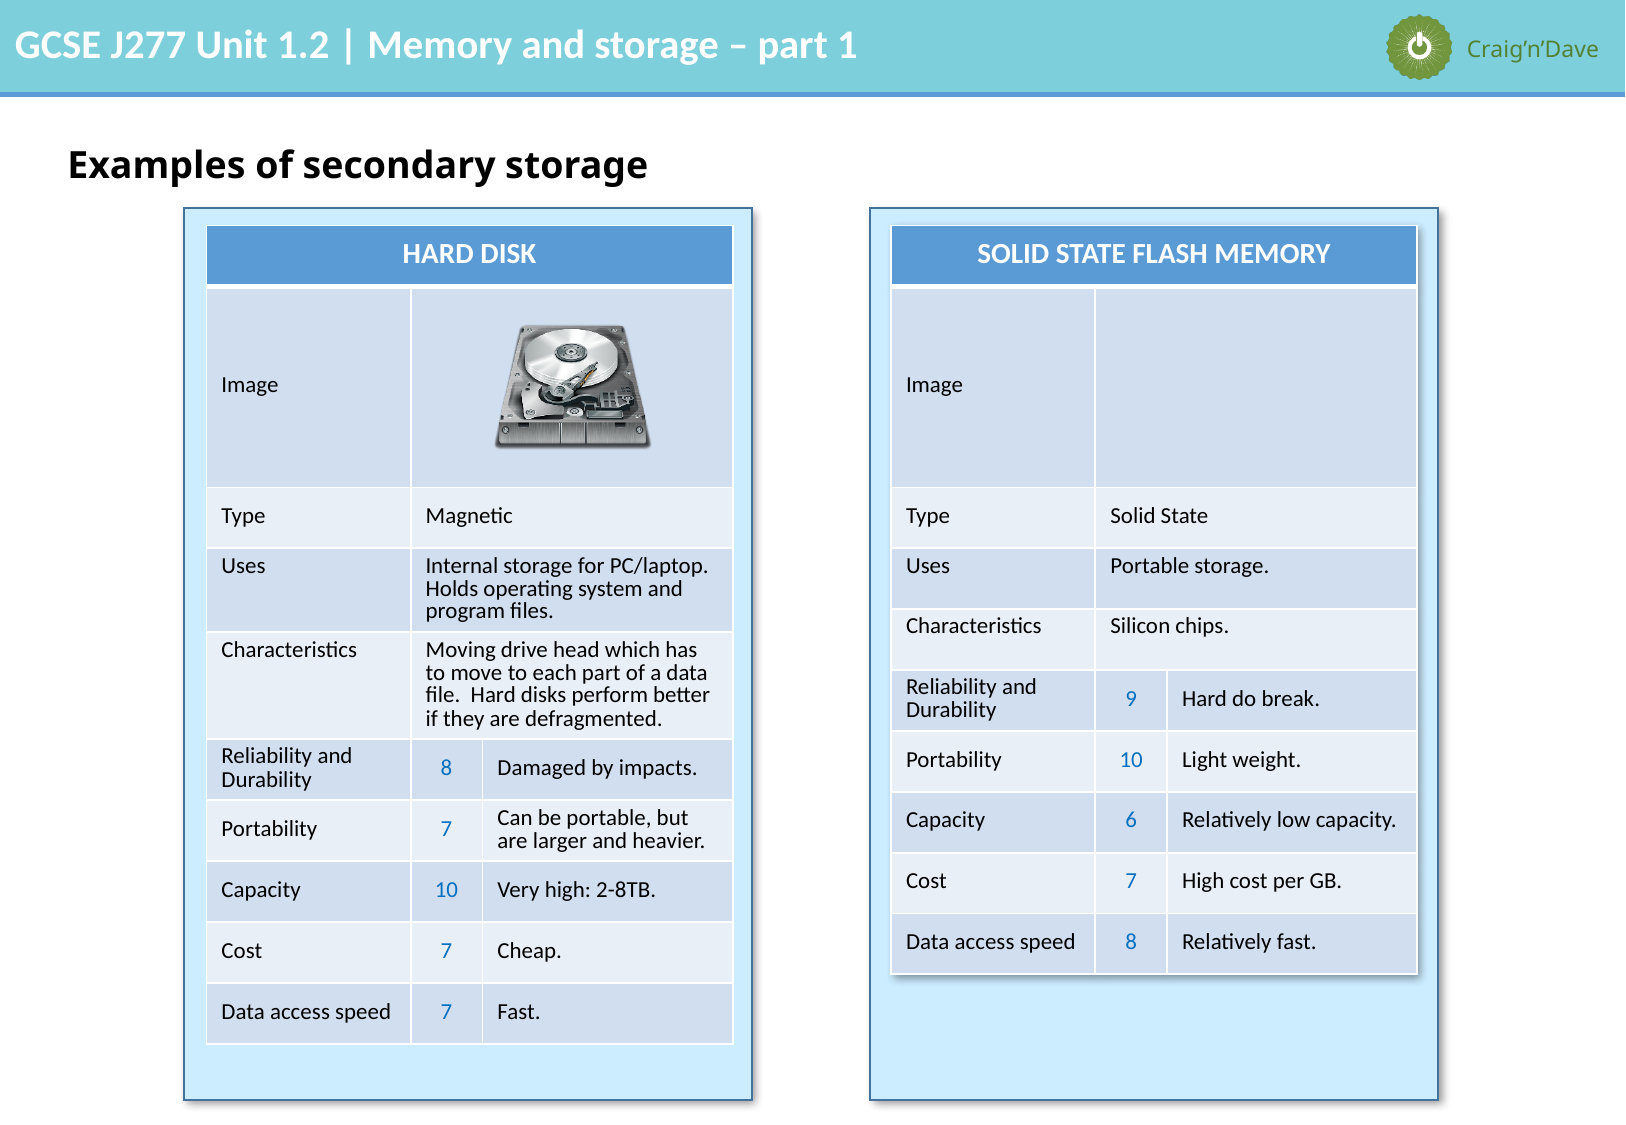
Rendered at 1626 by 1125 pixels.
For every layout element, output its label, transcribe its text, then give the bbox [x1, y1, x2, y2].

table_cell 6 [1096, 793, 1166, 852]
table_cell Very high: 2-8TB. [483, 862, 732, 921]
table_cell 7 [412, 801, 482, 860]
table_cell Relatively fast. [1168, 914, 1416, 973]
title Examples of secondary storage [52, 124, 1568, 209]
table_cell Image [892, 289, 1094, 487]
table_cell Uses [892, 549, 1094, 608]
table_cell Portable storage. [1096, 549, 1416, 608]
table_cell Reliability and Durability [892, 671, 1094, 730]
table_cell 8 [1096, 914, 1166, 973]
table_cell 7 [1096, 854, 1166, 913]
table_cell Data access speed [207, 984, 410, 1043]
text_box [869, 209, 1439, 1101]
table_cell [1096, 289, 1416, 487]
table_header SOLID STATE FLASH MEMORY [892, 226, 1416, 284]
table_cell [412, 289, 732, 487]
table_cell 7 [412, 923, 482, 982]
table_cell Cost [207, 923, 410, 982]
table_cell Damaged by impacts. [483, 740, 732, 799]
table_cell Magnetic [412, 488, 732, 547]
table_cell Uses [207, 549, 410, 631]
table_cell Light weight. [1168, 732, 1416, 791]
table_cell Relatively low capacity. [1168, 793, 1416, 852]
table_cell 9 [1096, 671, 1166, 730]
table_cell Silicon chips. [1096, 610, 1416, 669]
table_cell Moving drive head which has to move to each part of a data file. Hard disks perform better if they are defragmented. [412, 633, 732, 738]
table_cell Internal storage for PC/laptop. Holds operating system and program files. [412, 549, 732, 631]
table_cell 10 [412, 862, 482, 921]
table_header HARD DISK [207, 226, 732, 284]
table_cell Cost [892, 854, 1094, 913]
picture [1384, 12, 1454, 82]
table_cell Hard do break. [1168, 671, 1416, 730]
table_cell 8 [412, 740, 482, 799]
table_cell Data access speed [892, 914, 1094, 973]
table_cell Capacity [207, 862, 410, 921]
picture [493, 324, 652, 450]
table_cell Type [207, 488, 410, 547]
table_cell Solid State [1096, 488, 1416, 547]
table_cell Type [892, 488, 1094, 547]
table_cell Fast. [483, 984, 732, 1043]
table_cell Characteristics [207, 633, 410, 738]
table_cell Cheap. [483, 923, 732, 982]
table_cell Reliability and Durability [207, 740, 410, 799]
text_box [183, 209, 753, 1101]
table_cell Portability [207, 801, 410, 860]
table_cell Portability [892, 732, 1094, 791]
table_cell Characteristics [892, 610, 1094, 669]
table_cell Can be portable, but are larger and heavier. [483, 801, 732, 860]
table_cell 7 [412, 984, 482, 1043]
table_cell Image [207, 289, 410, 487]
table_cell Capacity [892, 793, 1094, 852]
table_cell High cost per GB. [1168, 854, 1416, 913]
table_cell 10 [1096, 732, 1166, 791]
